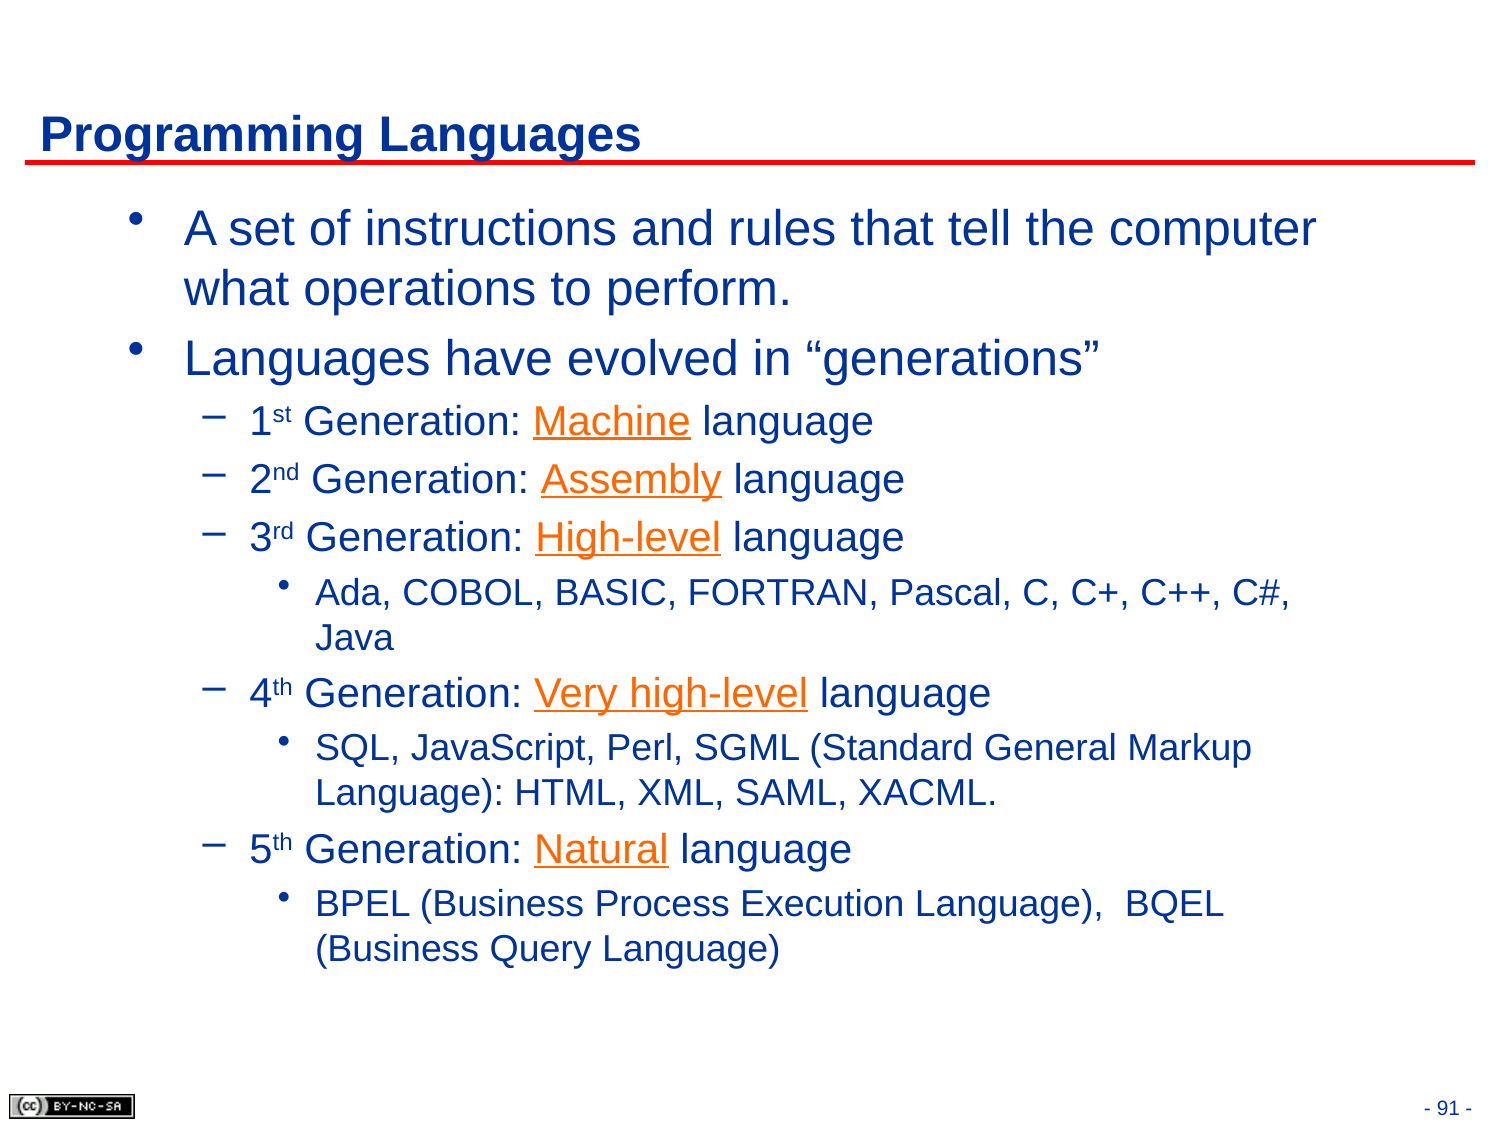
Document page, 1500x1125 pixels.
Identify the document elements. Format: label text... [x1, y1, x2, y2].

picture [9, 1094, 135, 1119]
list A set of instructions and rules that tell the computer what operations to perform. Languages have evolved in “generations” 1st Generation: Machine language 2nd Generation: Assembly language 3rd Generation: High-level language Ada, COBOL, BASIC, FORTRAN, Pascal, C, C+, C++, C#, Java 4th Generation: Very high-level language SQL, JavaScript, Perl, SGML (Standard General Markup Language): HTML, XML, SAML, XACML. 5th Generation: Natural language BPEL (Business Process Execution Language), BQEL (Business Query Language) [112, 187, 1388, 1063]
slide_number - 91 - [1287, 1087, 1488, 1125]
title Programming Languages [24, 0, 1463, 169]
